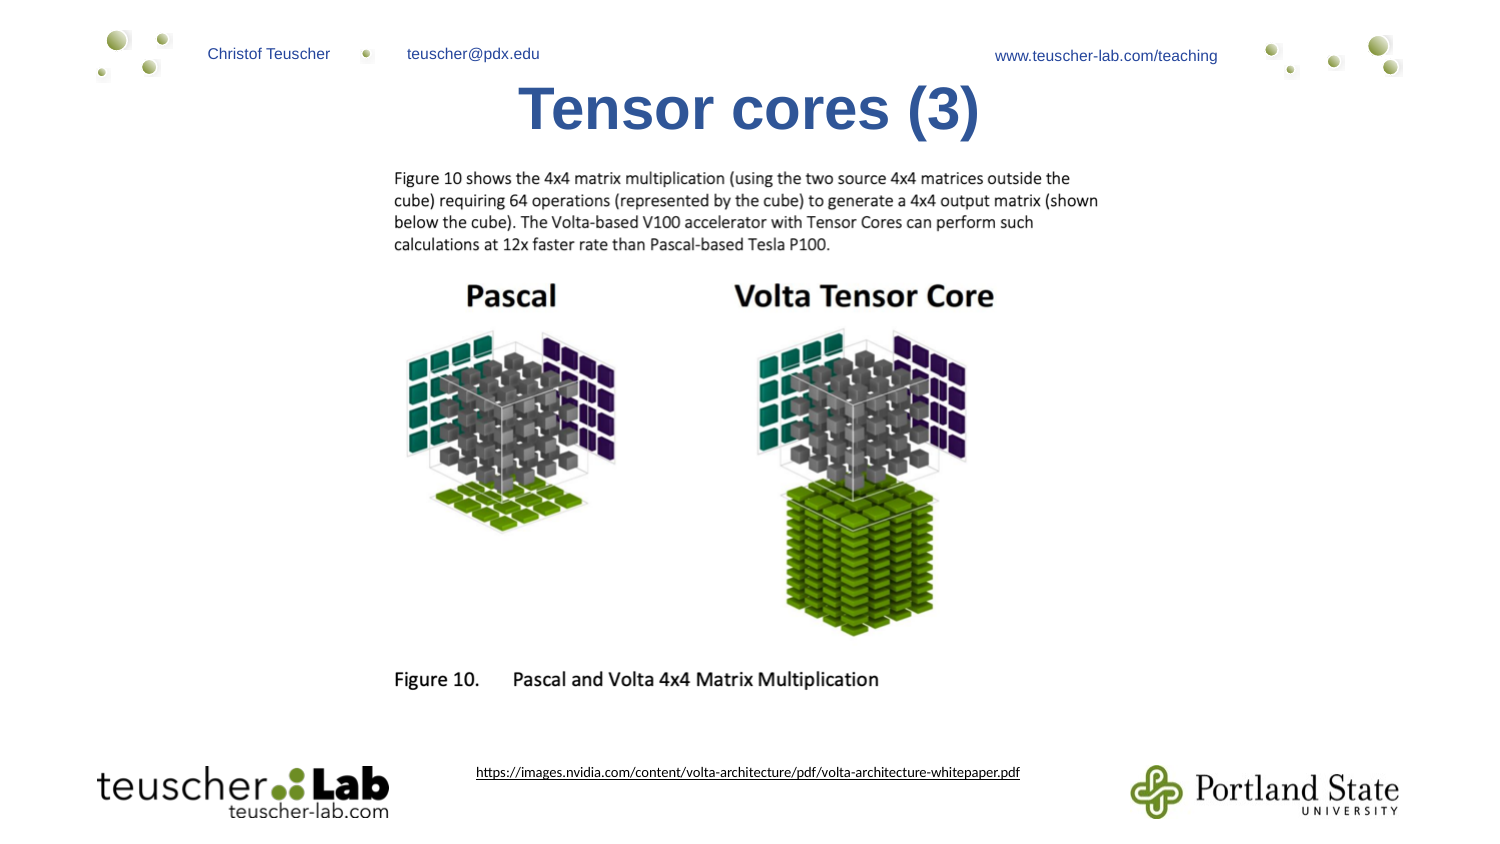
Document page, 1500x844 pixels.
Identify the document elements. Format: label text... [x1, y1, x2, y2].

picture [376, 161, 1124, 698]
picture [97, 766, 389, 818]
text_box https://images.nvidia.com/content/volta-architecture/pdf/volta-architecture-whitepaper.pdf [461, 755, 1039, 788]
picture [1130, 765, 1399, 819]
text_box Tensor cores (3) [0, 71, 1500, 149]
